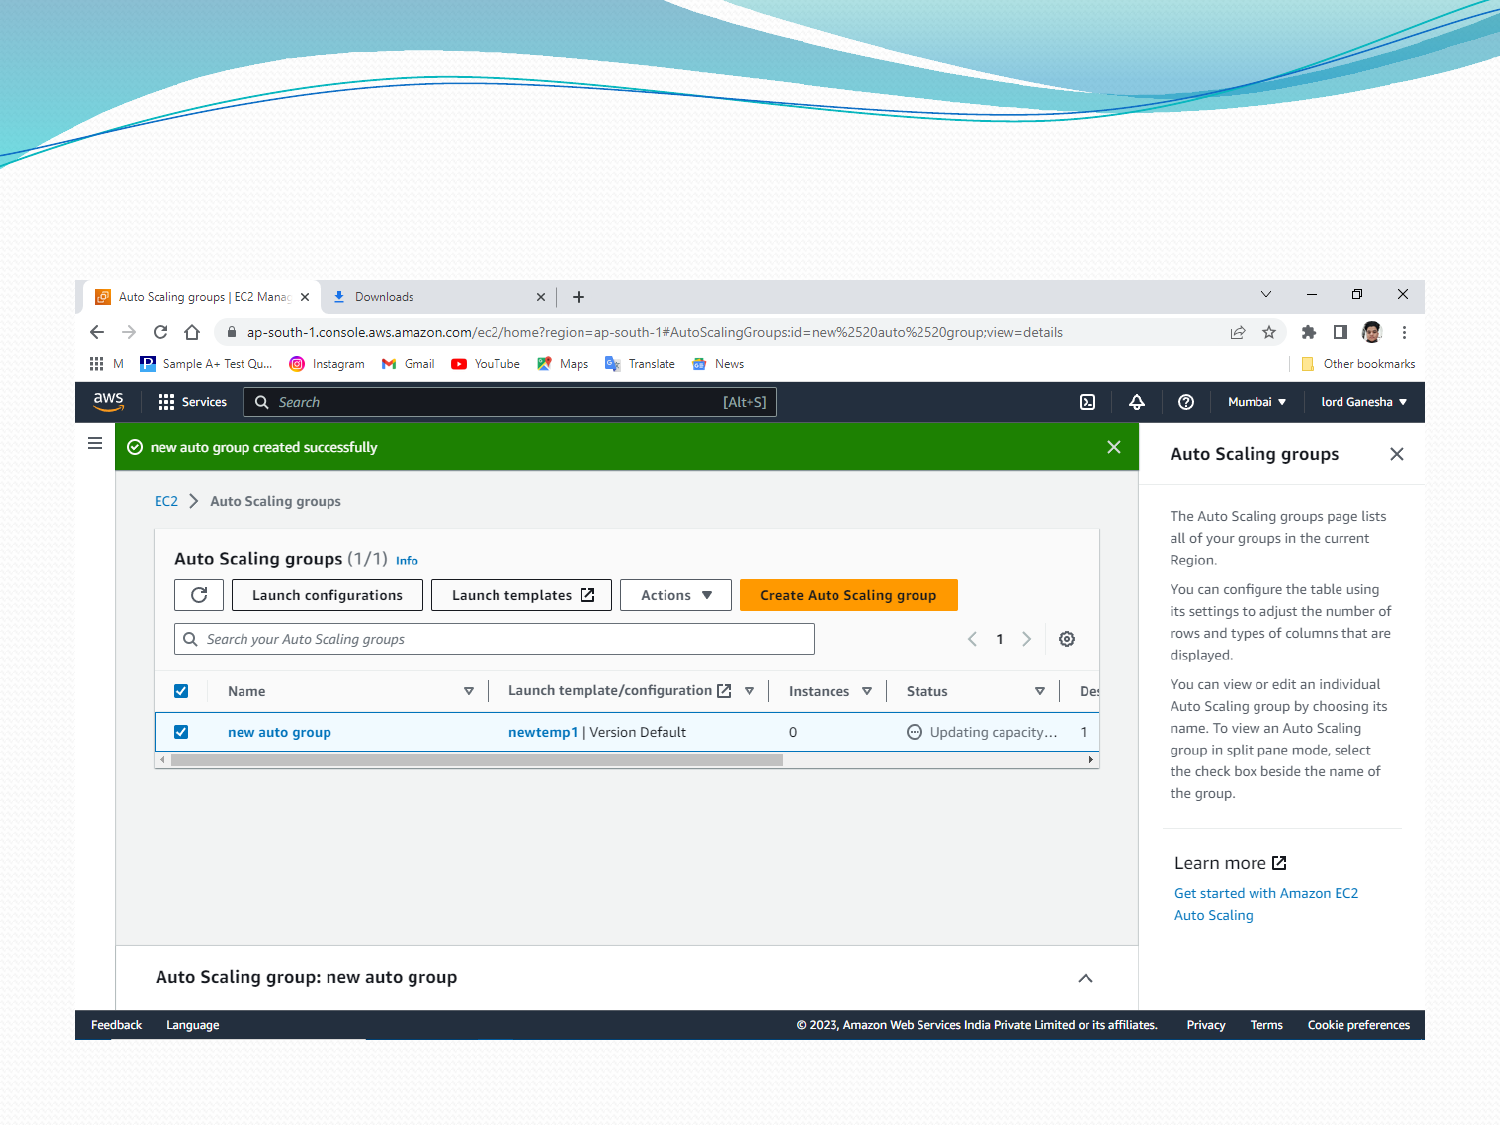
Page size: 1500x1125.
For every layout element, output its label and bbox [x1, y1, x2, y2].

picture [74, 280, 1426, 1040]
